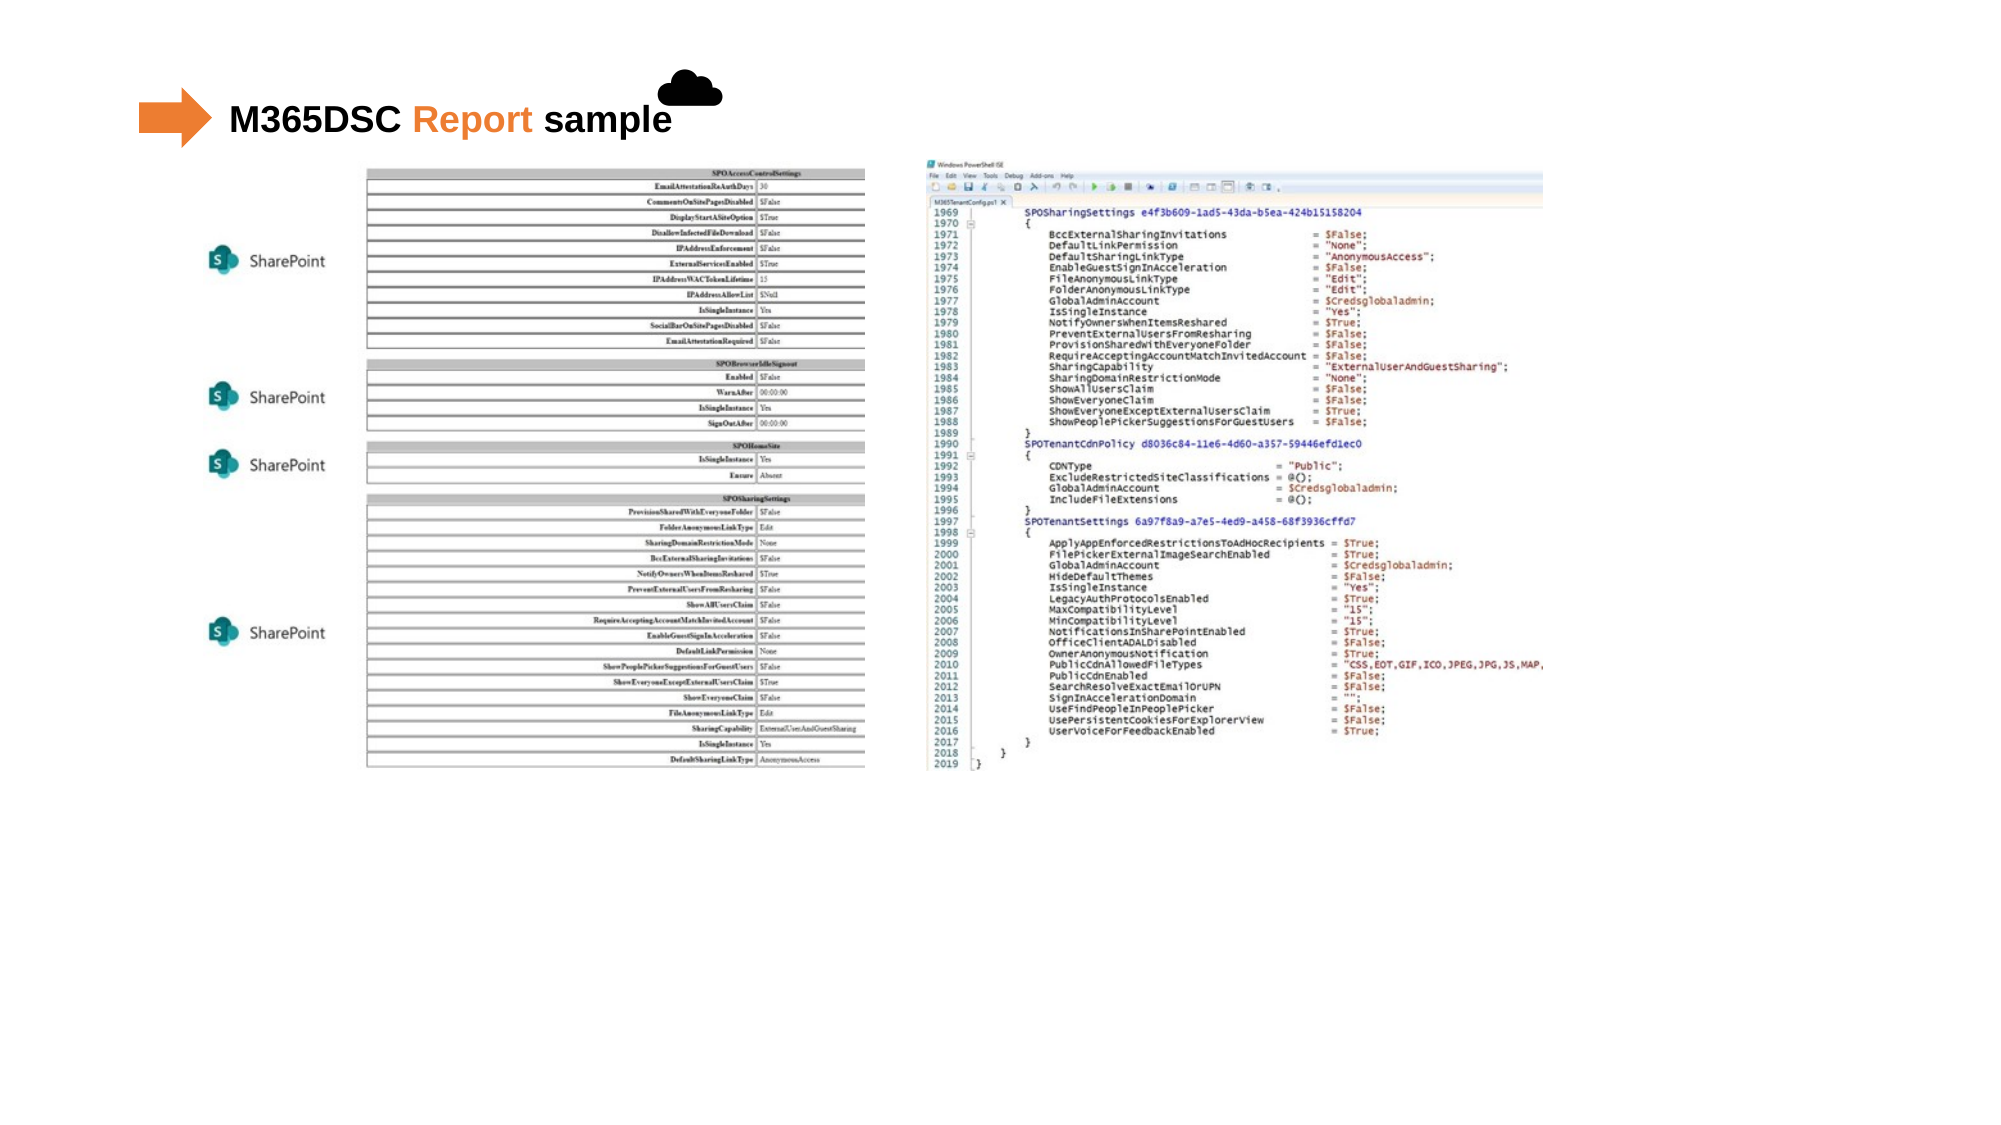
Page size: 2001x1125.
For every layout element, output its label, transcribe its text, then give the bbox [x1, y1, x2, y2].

text_box M365DSC Report sample [214, 87, 688, 148]
picture [653, 51, 727, 124]
text_box [138, 84, 214, 151]
picture [202, 161, 865, 777]
picture [926, 159, 1543, 771]
